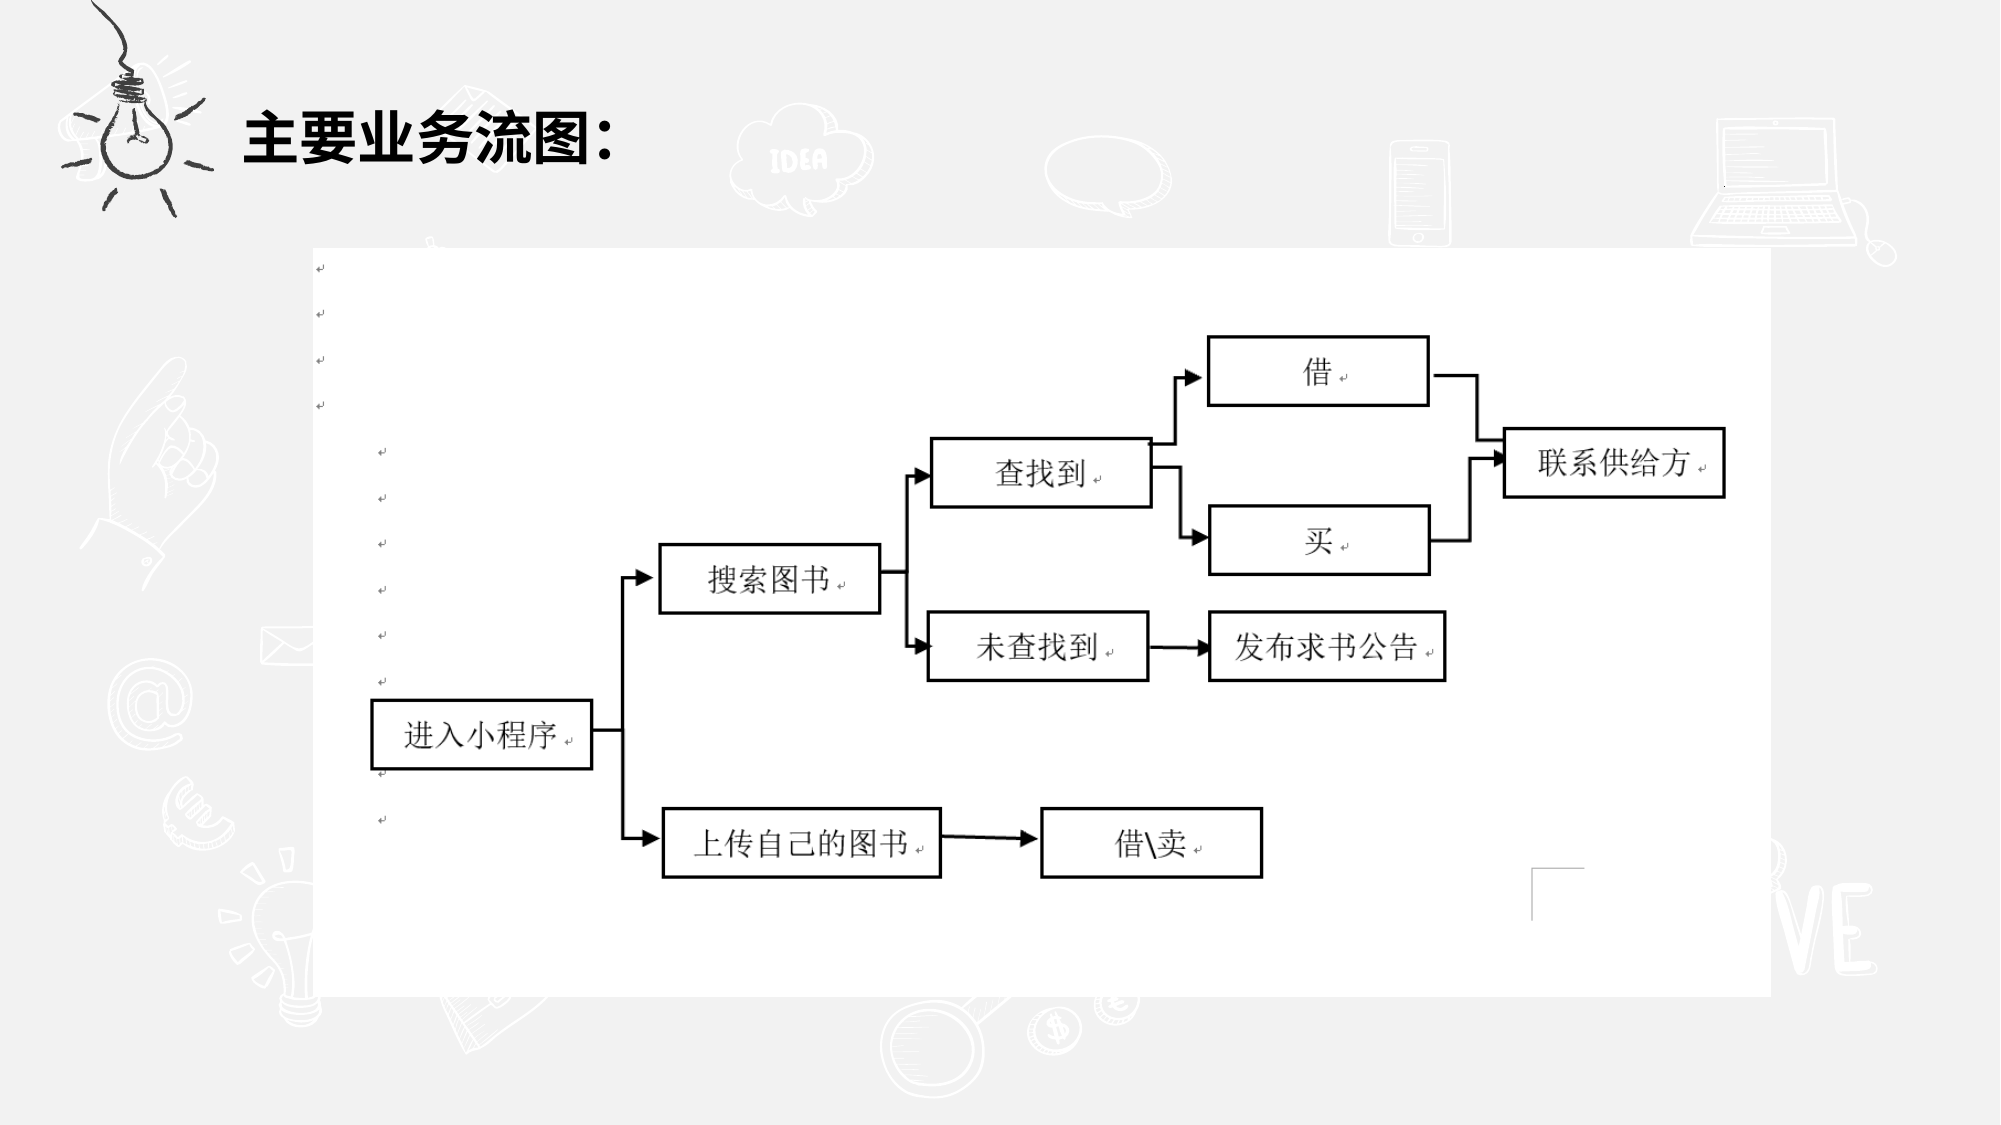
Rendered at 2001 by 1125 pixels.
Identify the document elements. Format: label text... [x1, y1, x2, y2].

picture [313, 248, 1771, 997]
text_box 主要业务流图： [226, 93, 776, 179]
